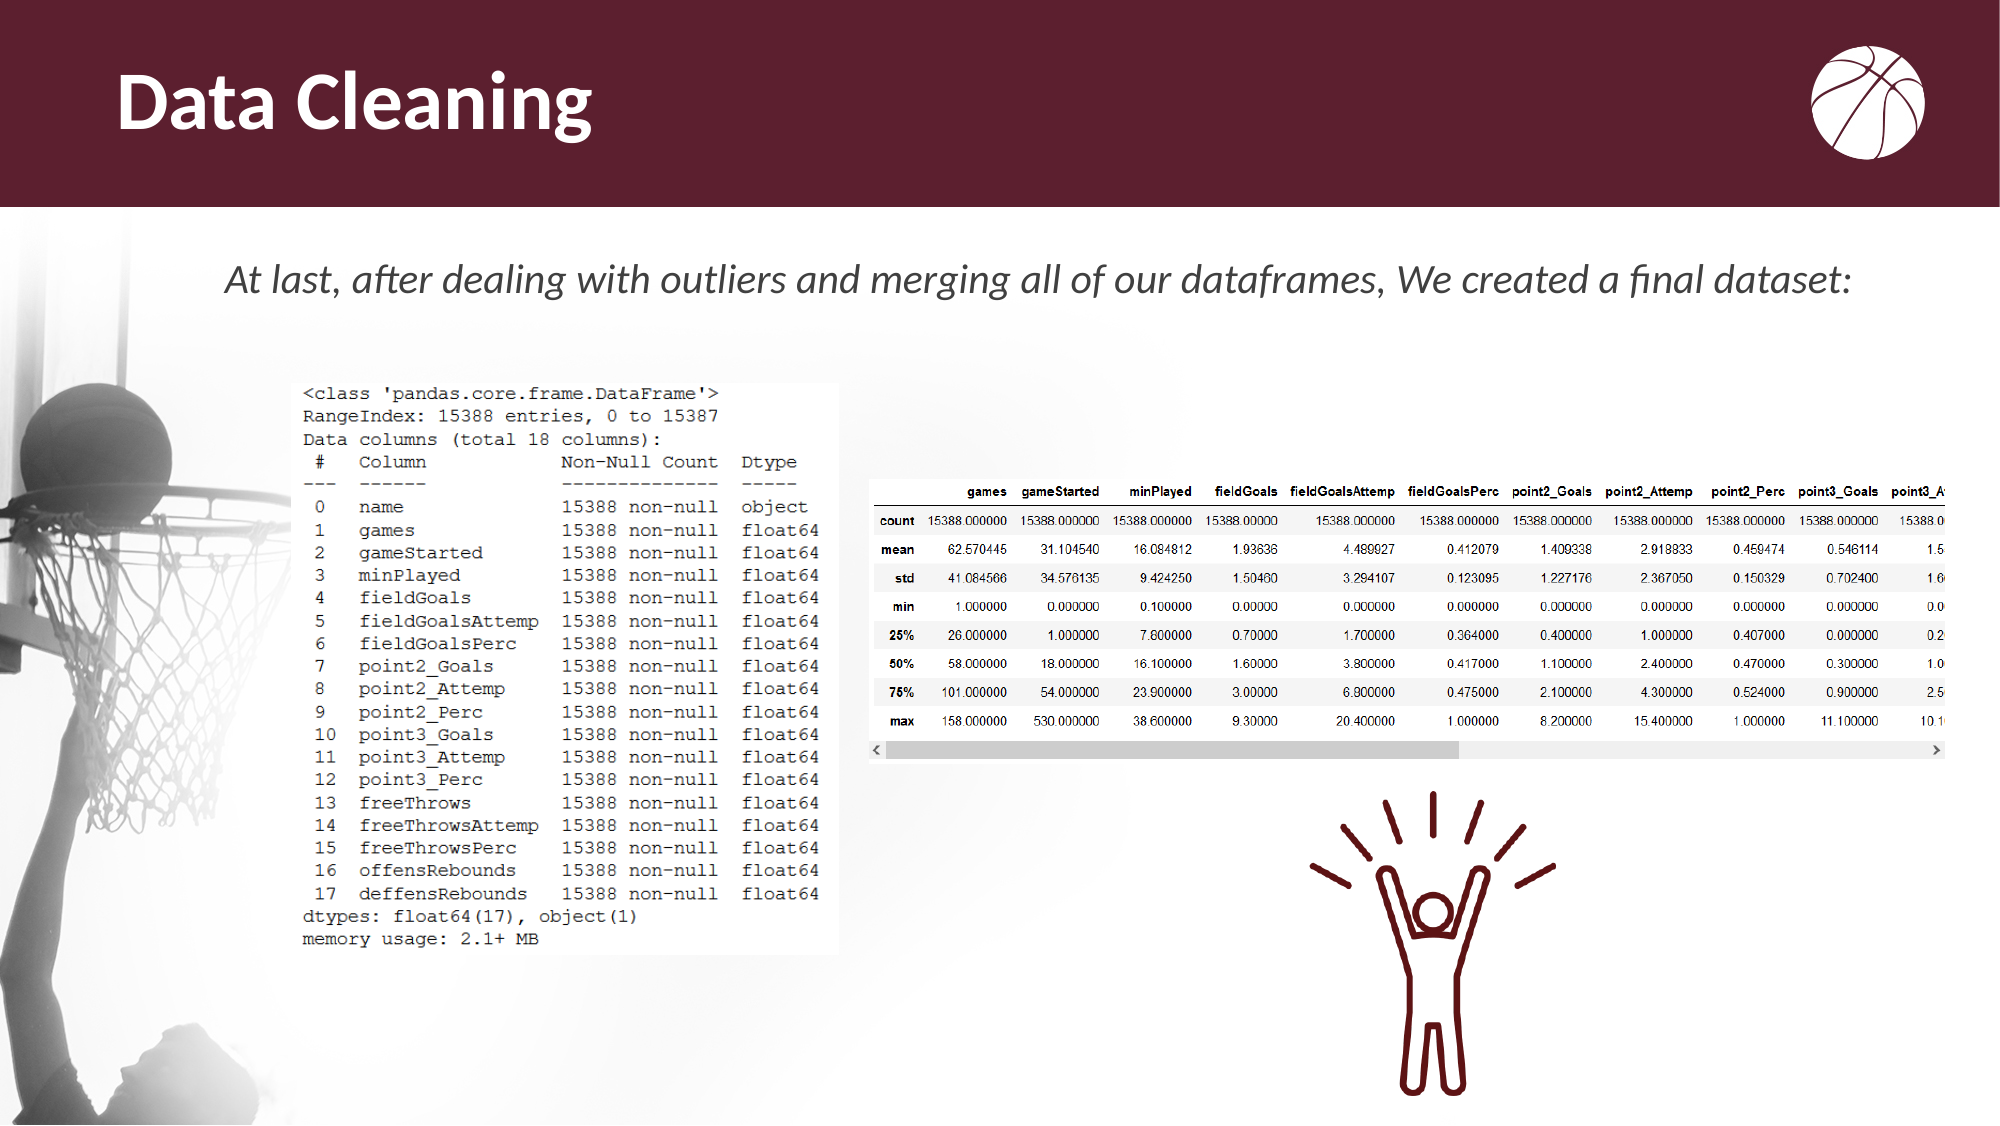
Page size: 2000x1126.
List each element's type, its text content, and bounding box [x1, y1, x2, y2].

picture [869, 479, 1954, 765]
picture [0, 0, 2000, 1125]
picture [290, 382, 839, 955]
title Data Cleaning [99, 31, 1900, 162]
list At last, after dealing with outliers and merging all of our dataframes, We created a final dataset: [208, 243, 2000, 1095]
